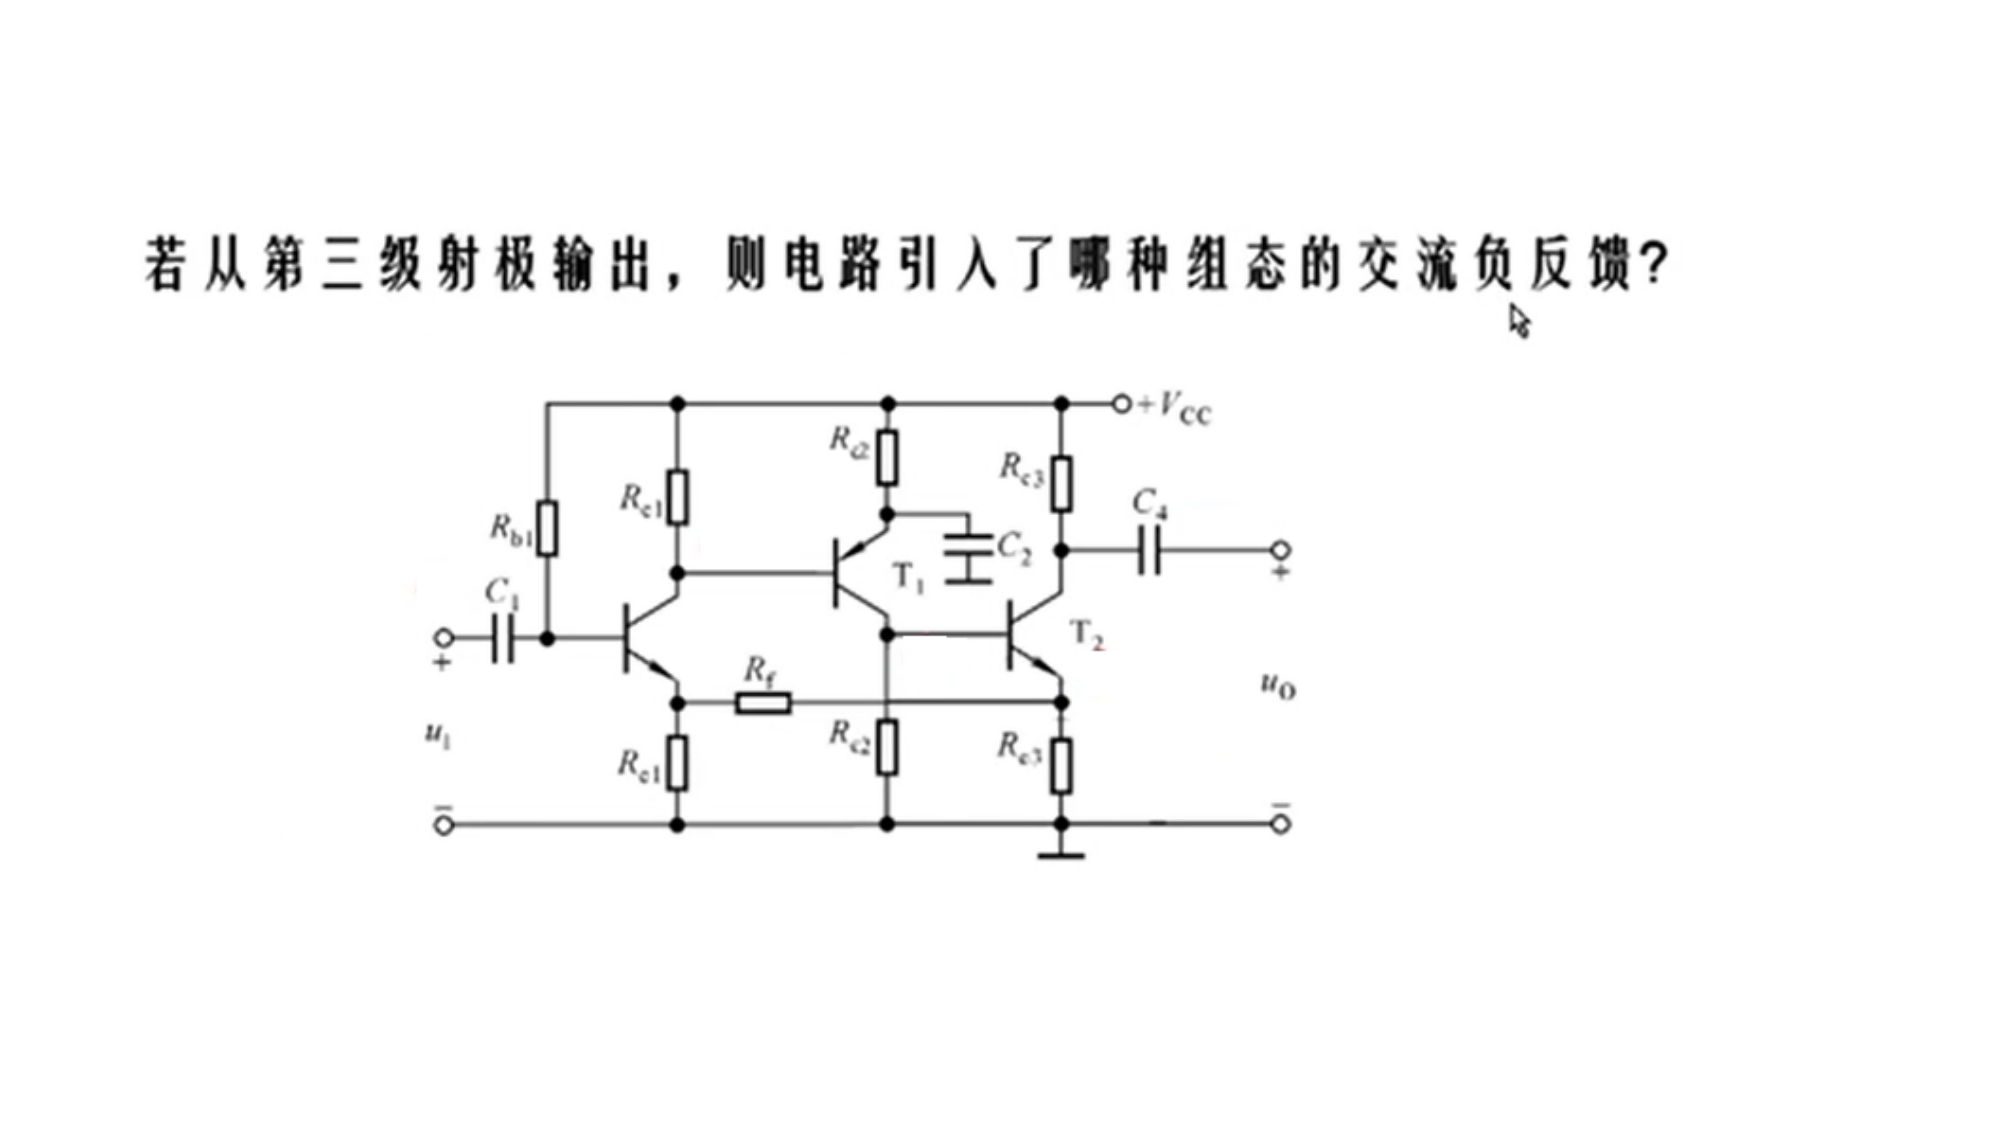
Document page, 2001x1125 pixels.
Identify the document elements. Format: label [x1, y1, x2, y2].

picture [137, 212, 1685, 873]
